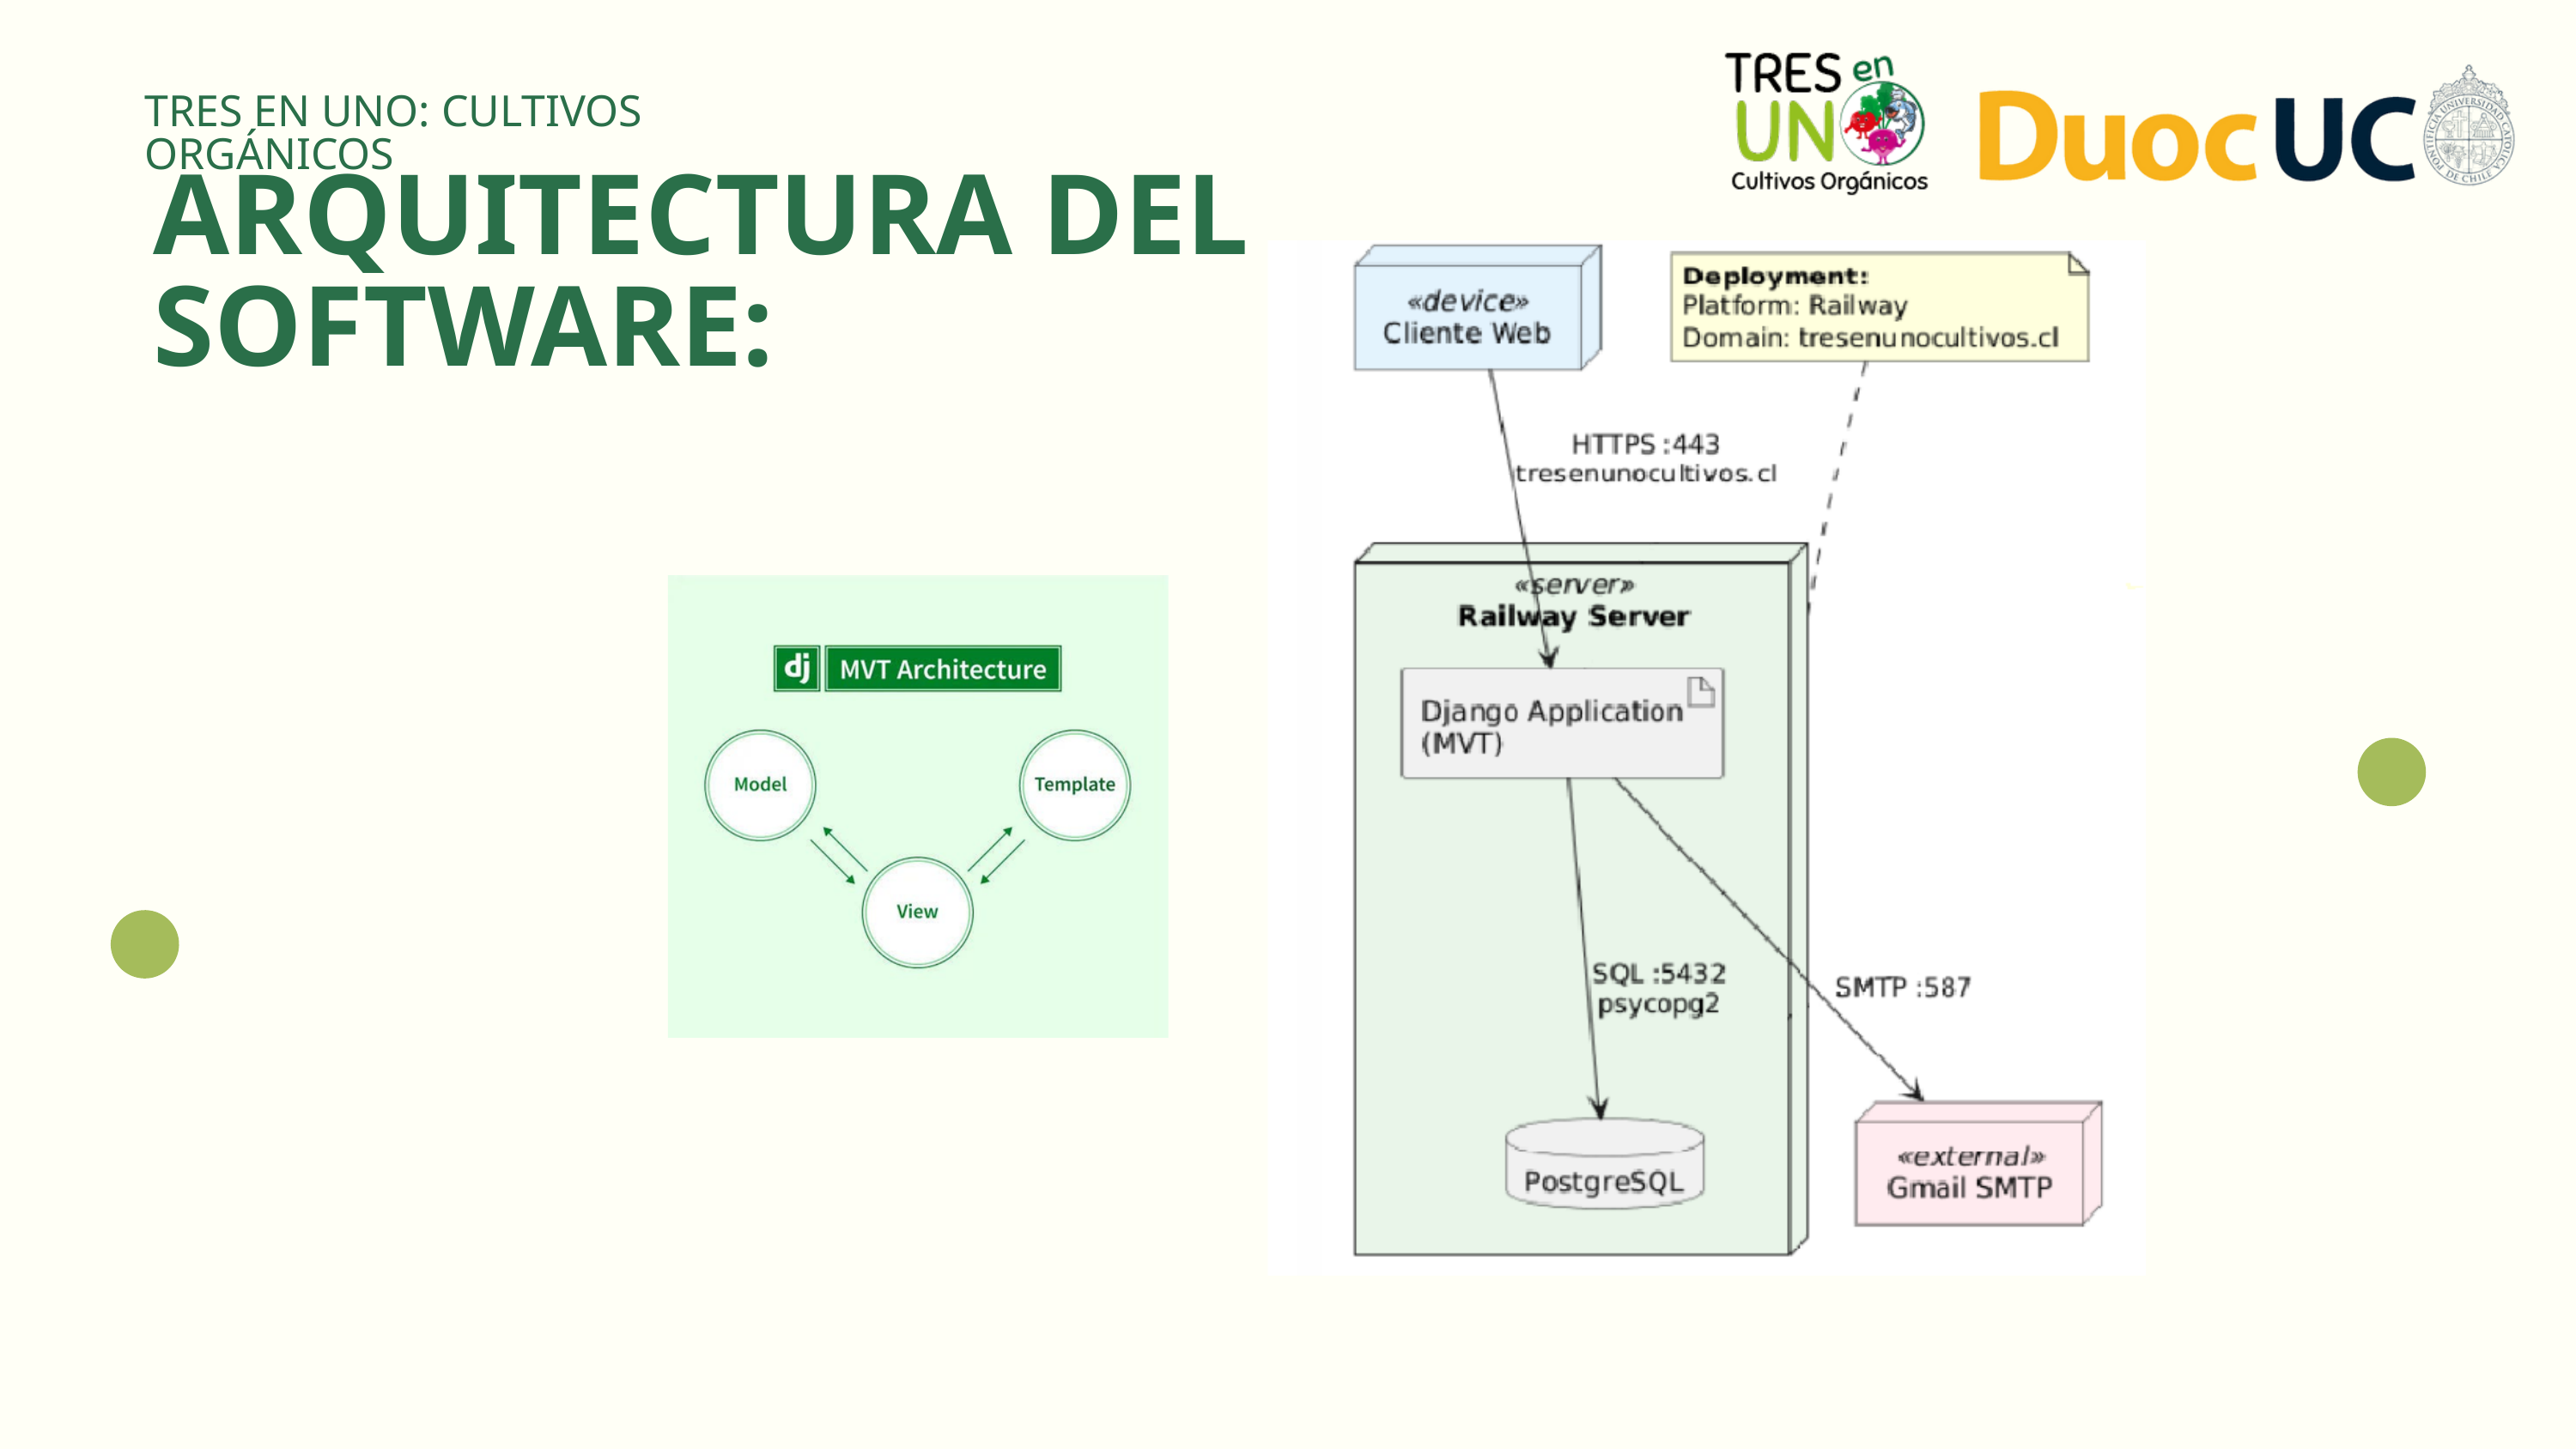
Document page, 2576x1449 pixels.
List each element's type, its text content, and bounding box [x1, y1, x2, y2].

text_box [1972, 57, 2522, 193]
text_box TRES EN UNO: CULTIVOS ORGÁNICOS [144, 92, 879, 179]
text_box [110, 909, 179, 979]
text_box [1267, 240, 2147, 1276]
text_box [667, 575, 1169, 1038]
text_box ARQUITECTURA DEL SOFTWARE: [153, 166, 1638, 388]
text_box [1722, 42, 1929, 197]
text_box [2357, 737, 2427, 807]
